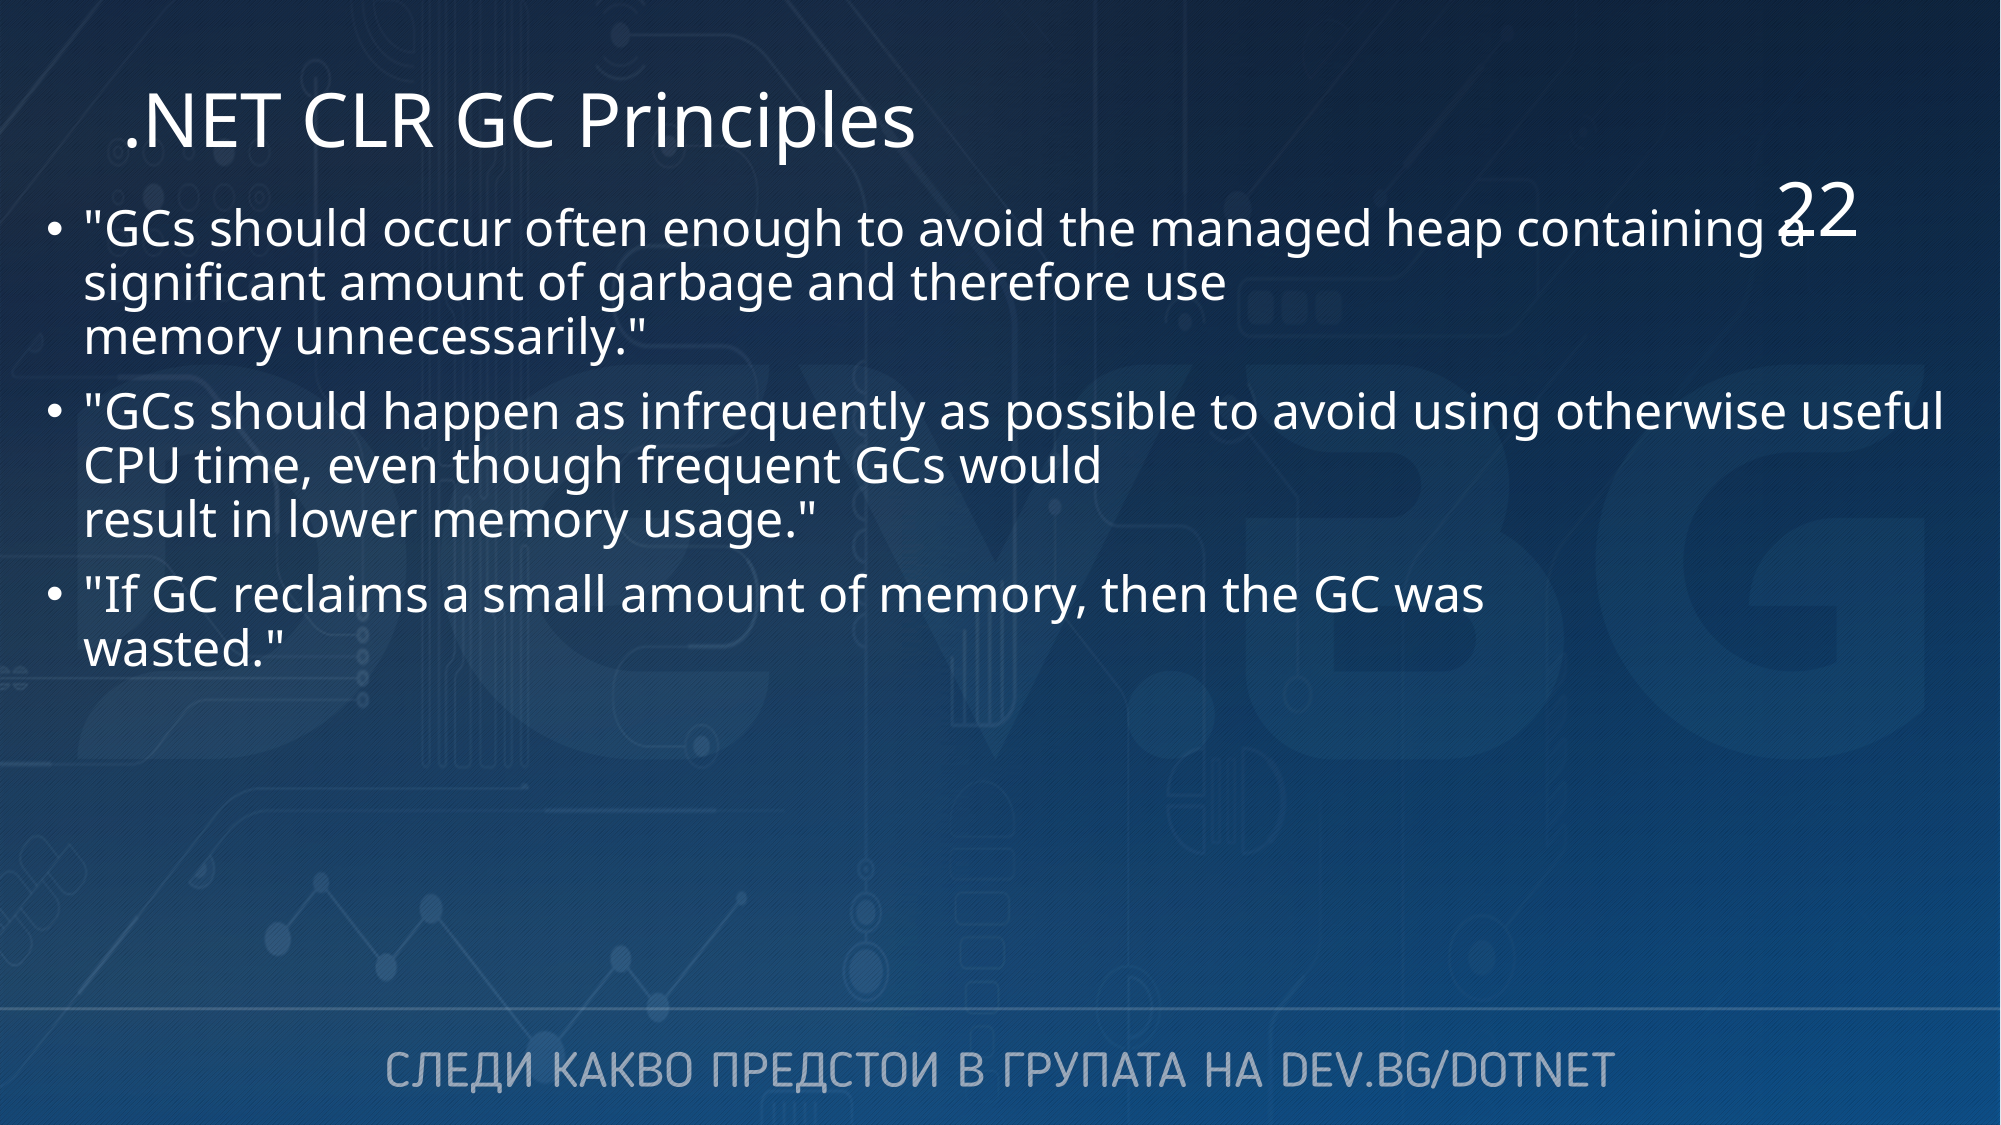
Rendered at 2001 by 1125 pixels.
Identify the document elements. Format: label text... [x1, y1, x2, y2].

title .NET CLR GC Principles [107, 34, 1685, 213]
list "GCs should occur often enough to avoid the managed heap containing a significant amount of garbage and therefore use memory unnecessarily." "GCs should happen as infrequently as possible to avoid using otherwise useful CPU time, even though frequent GCs would result in lower memory usage." "If GC reclaims a small amount of memory, then the GC was wasted." [31, 196, 1970, 1050]
slide_number 22 [1760, 123, 1950, 303]
picture [0, 0, 2001, 1125]
